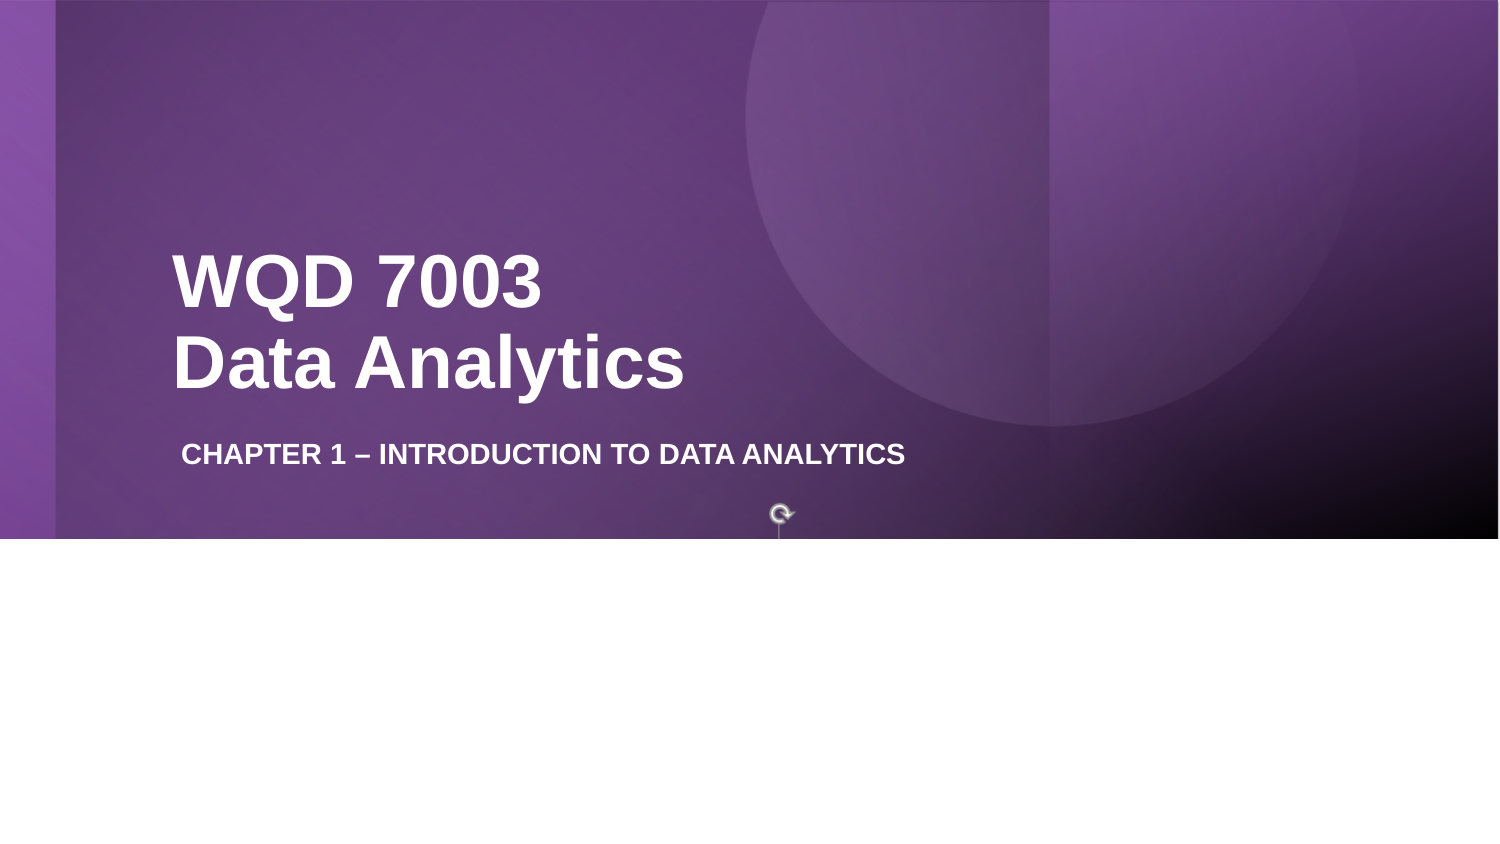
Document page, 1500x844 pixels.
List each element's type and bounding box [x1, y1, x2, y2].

picture [0, 0, 1500, 540]
